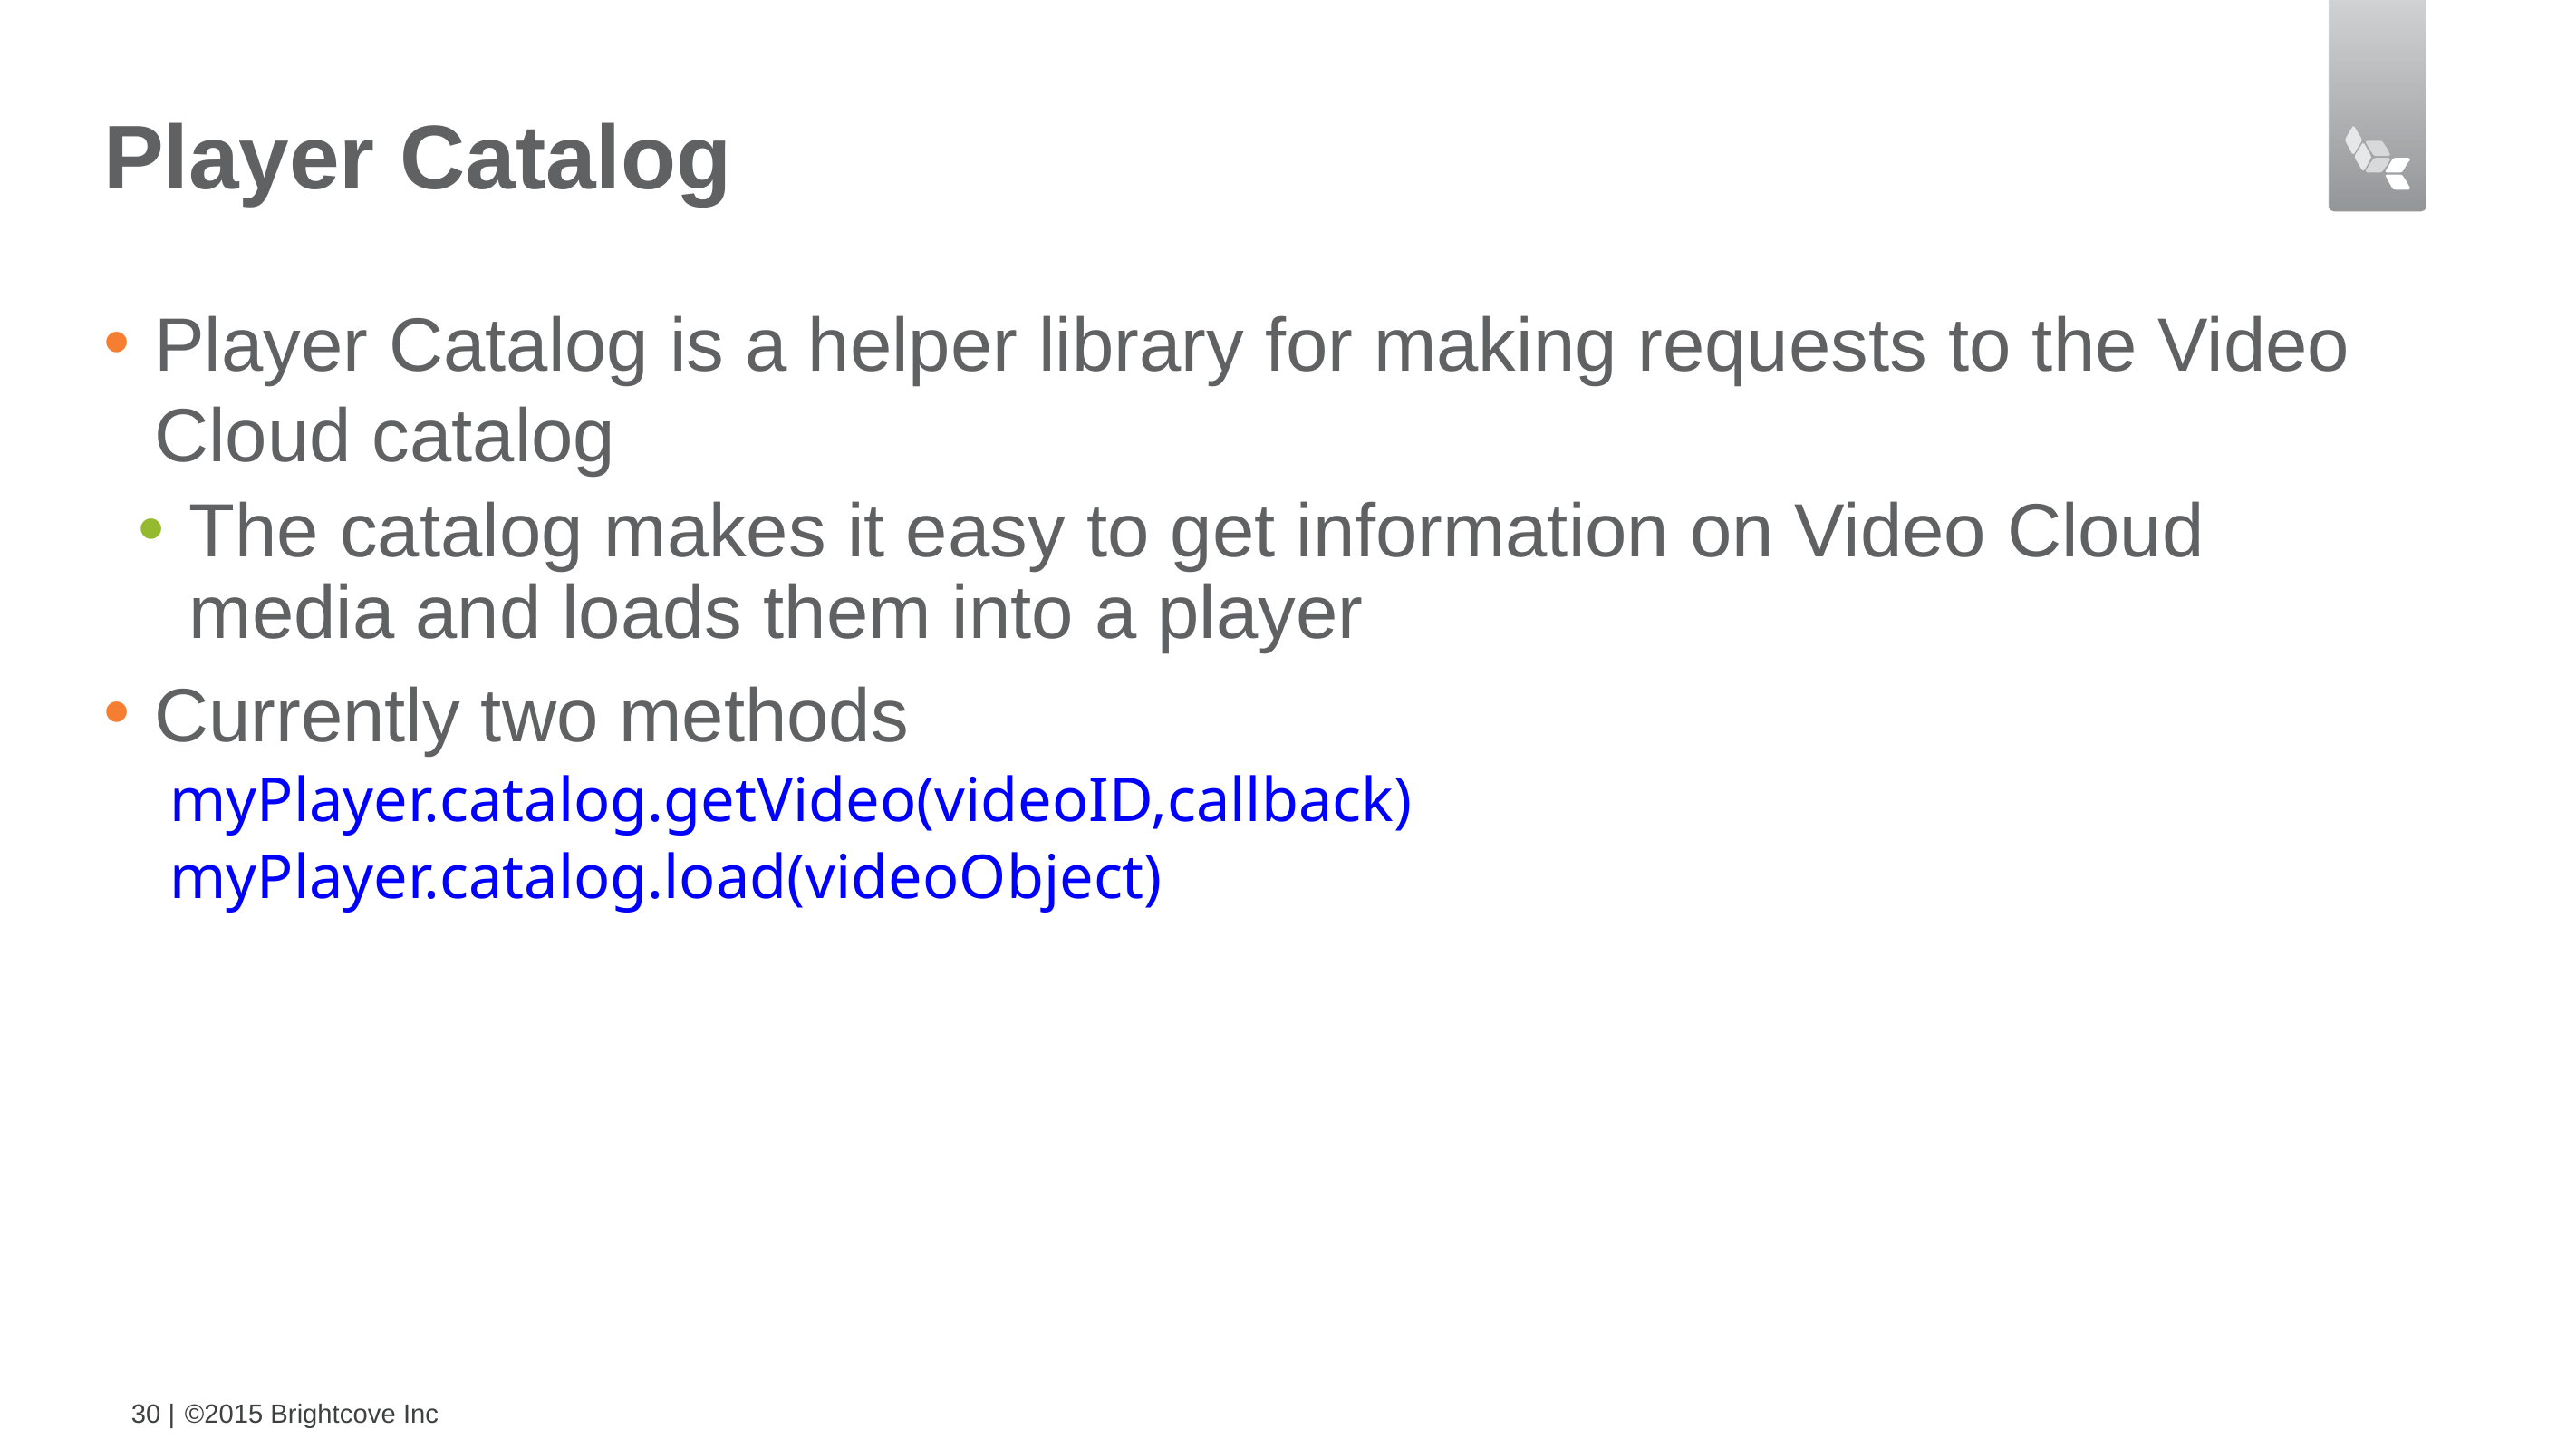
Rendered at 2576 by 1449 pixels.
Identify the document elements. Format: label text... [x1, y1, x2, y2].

slide_number 30 | [88, 1374, 189, 1449]
footer ©2015 Brightcove Inc [189, 1374, 988, 1449]
list Player Catalog is a helper library for making requests to the Video Cloud catalog The catalog makes it easy to get information on Video Cloud media and loads them into a player Currently two methods myPlayer.catalog.getVideo(videoID,callback) myPlayer.catalog.load(videoObject) [80, 284, 2441, 1302]
title Player Catalog [80, 44, 2270, 260]
